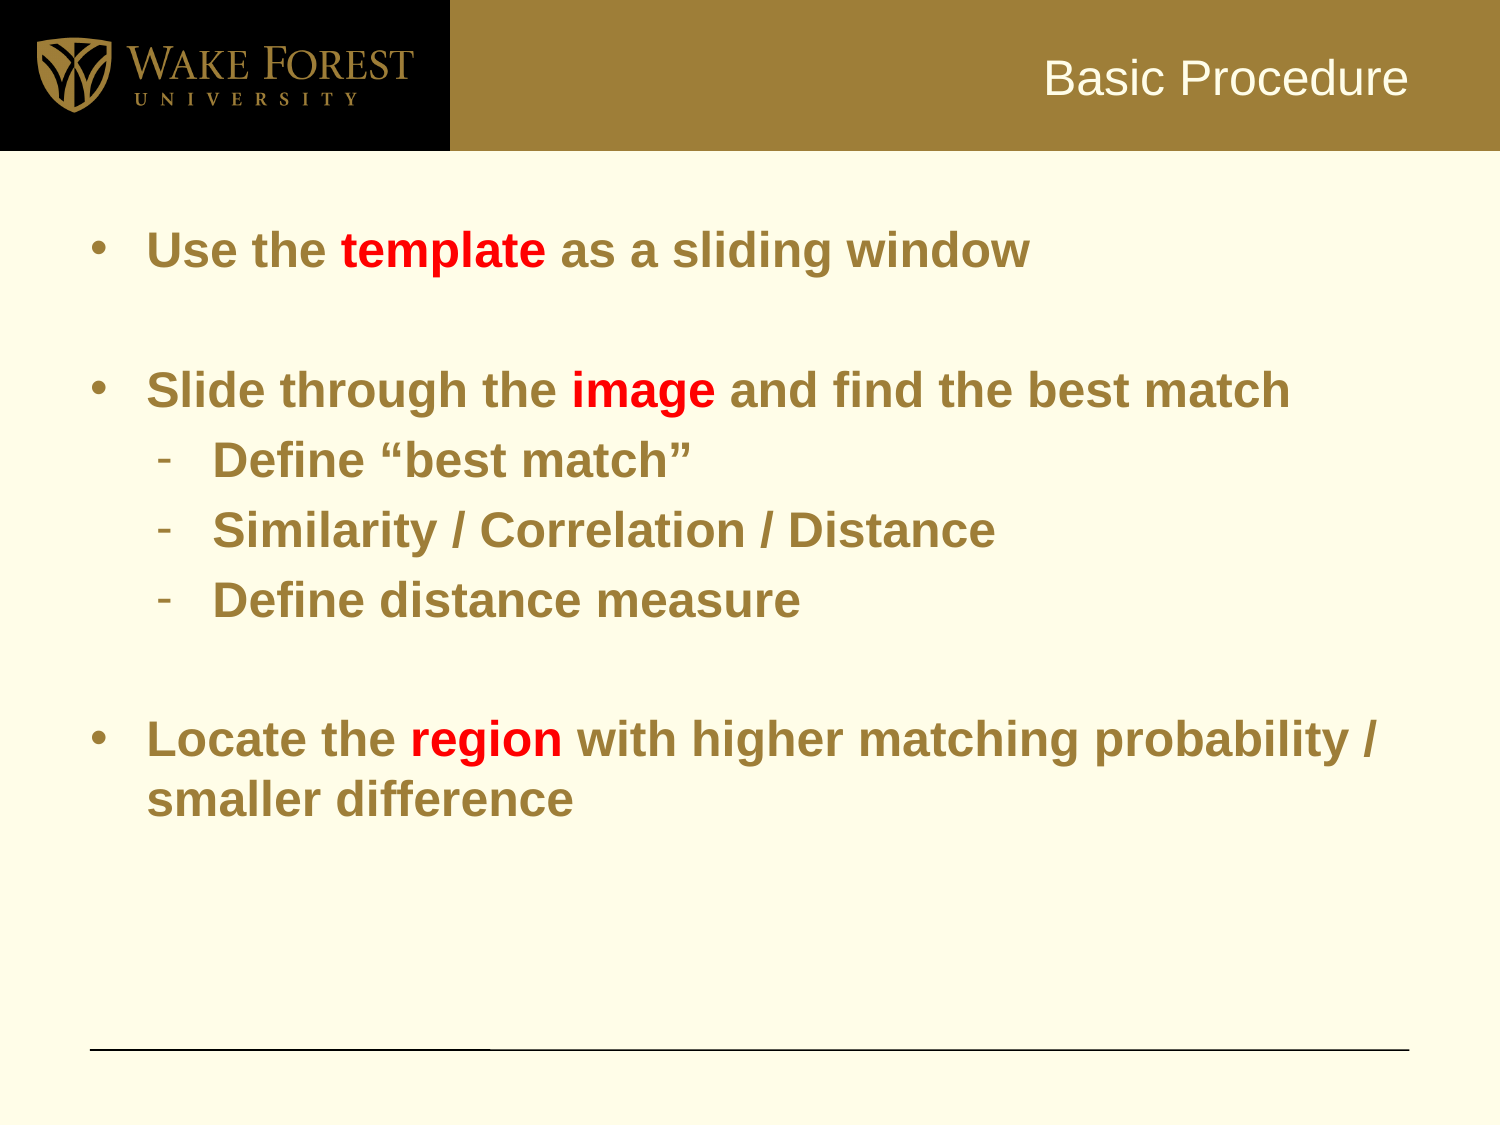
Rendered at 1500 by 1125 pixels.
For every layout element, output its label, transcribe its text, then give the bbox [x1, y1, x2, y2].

picture [37, 37, 414, 113]
list Use the template as a sliding window Slide through the image and find the best match Define “best match” Similarity / Correlation / Distance Define distance measure Locate the region with higher matching probability / smaller difference [74, 209, 1425, 1112]
title Basic Procedure [524, 0, 1425, 151]
